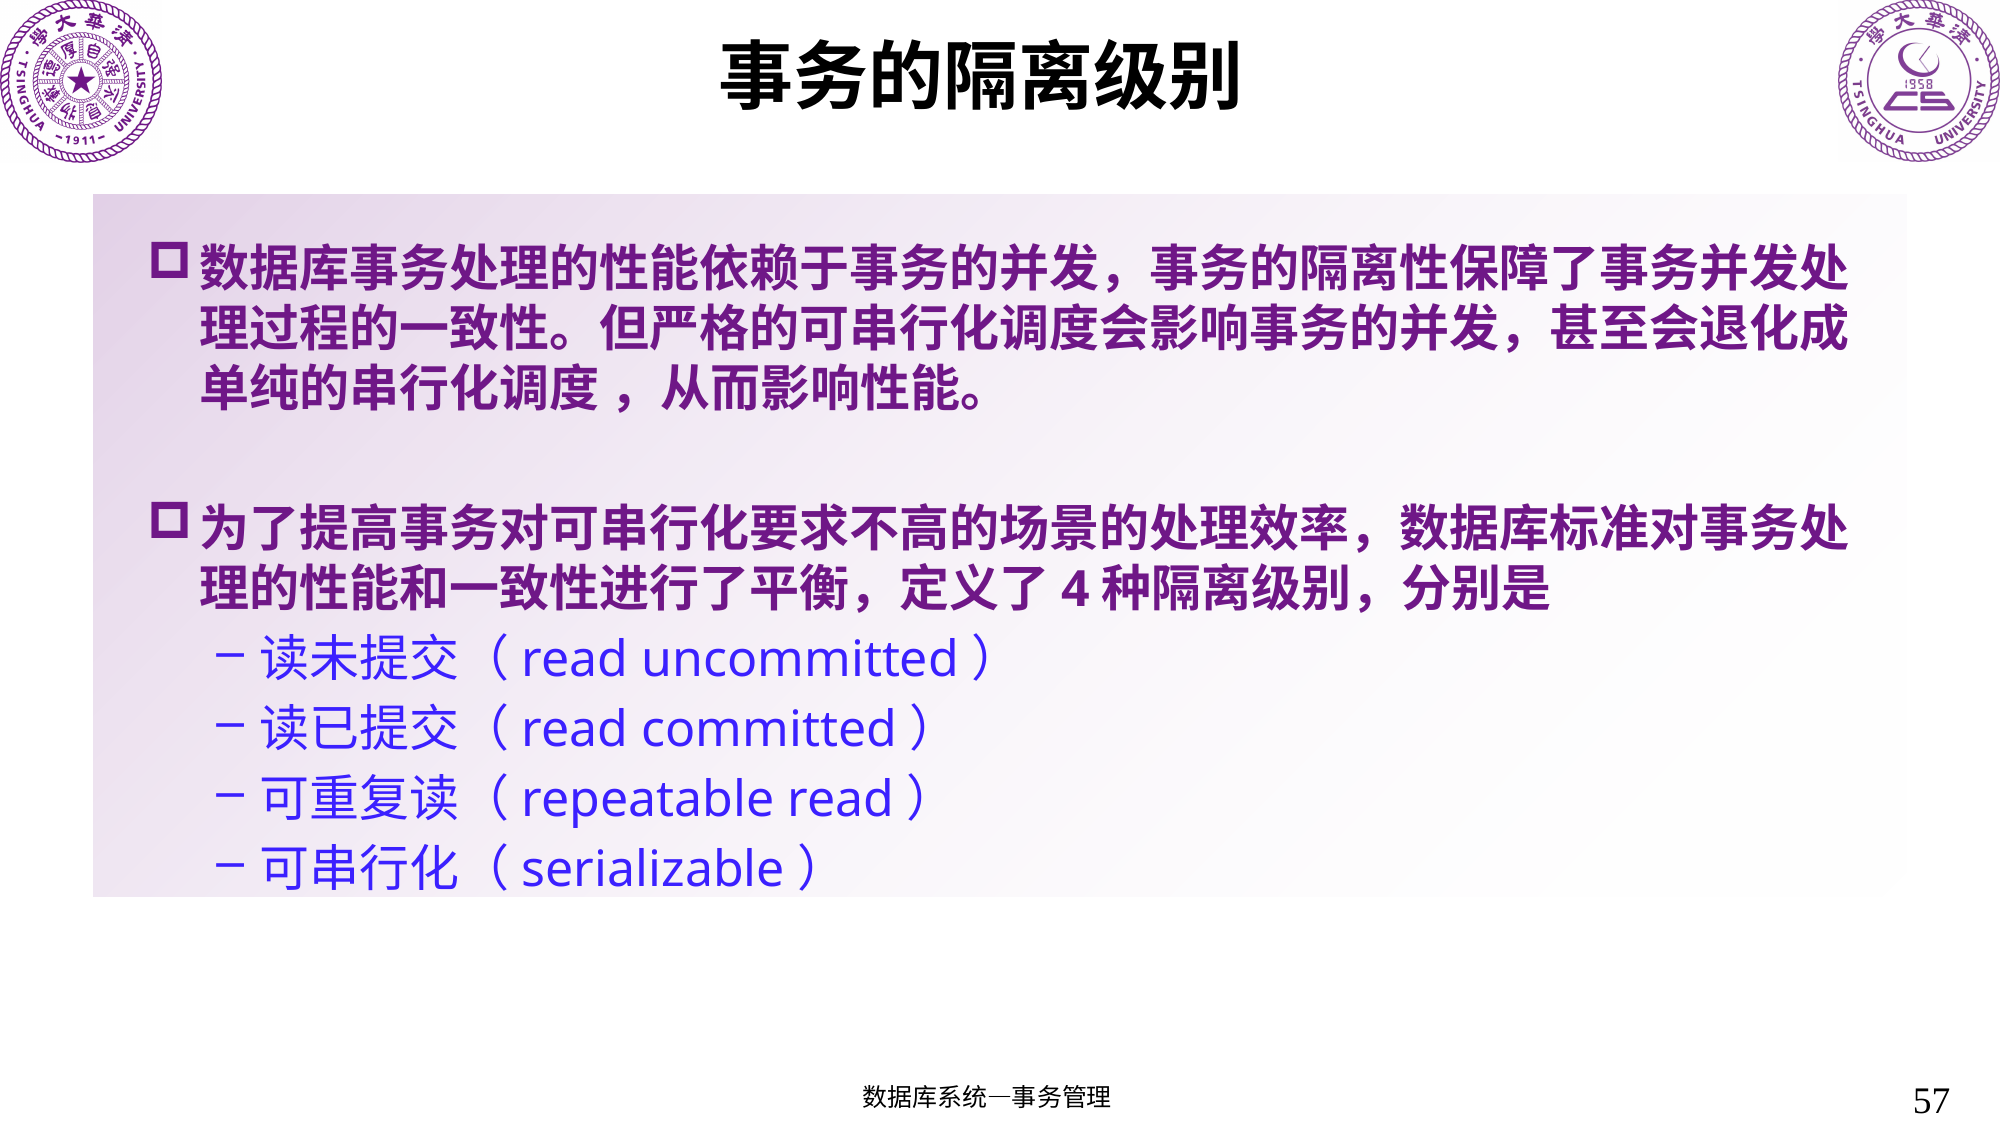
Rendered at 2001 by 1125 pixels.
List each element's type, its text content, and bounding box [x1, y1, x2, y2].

picture [1838, 0, 2000, 162]
picture [0, 0, 162, 163]
text_box [93, 194, 1907, 897]
footer 数据库系统—事务管理 [670, 1073, 1304, 1125]
title 事务的隔离级别 [172, 17, 1828, 130]
list 数据库事务处理的性能依赖于事务的并发，事务的隔离性保障了事务并发处理过程的一致性。但严格的可串行化调度会影响事务的并发，甚至会退化成单纯的串行化调度 ，从而影响性能。 为了提高事务对可串行化要求不高的场景的处理效率，数据库标准对事务处理的性能和一致性进行了平衡，定义了4种隔离级别，分别是 读未提交（read uncommitted） 读已提交（read committed） 可重复读（repeatable read） 可串行化（serializable） [132, 228, 1875, 779]
slide_number 57 [1898, 1069, 2000, 1125]
